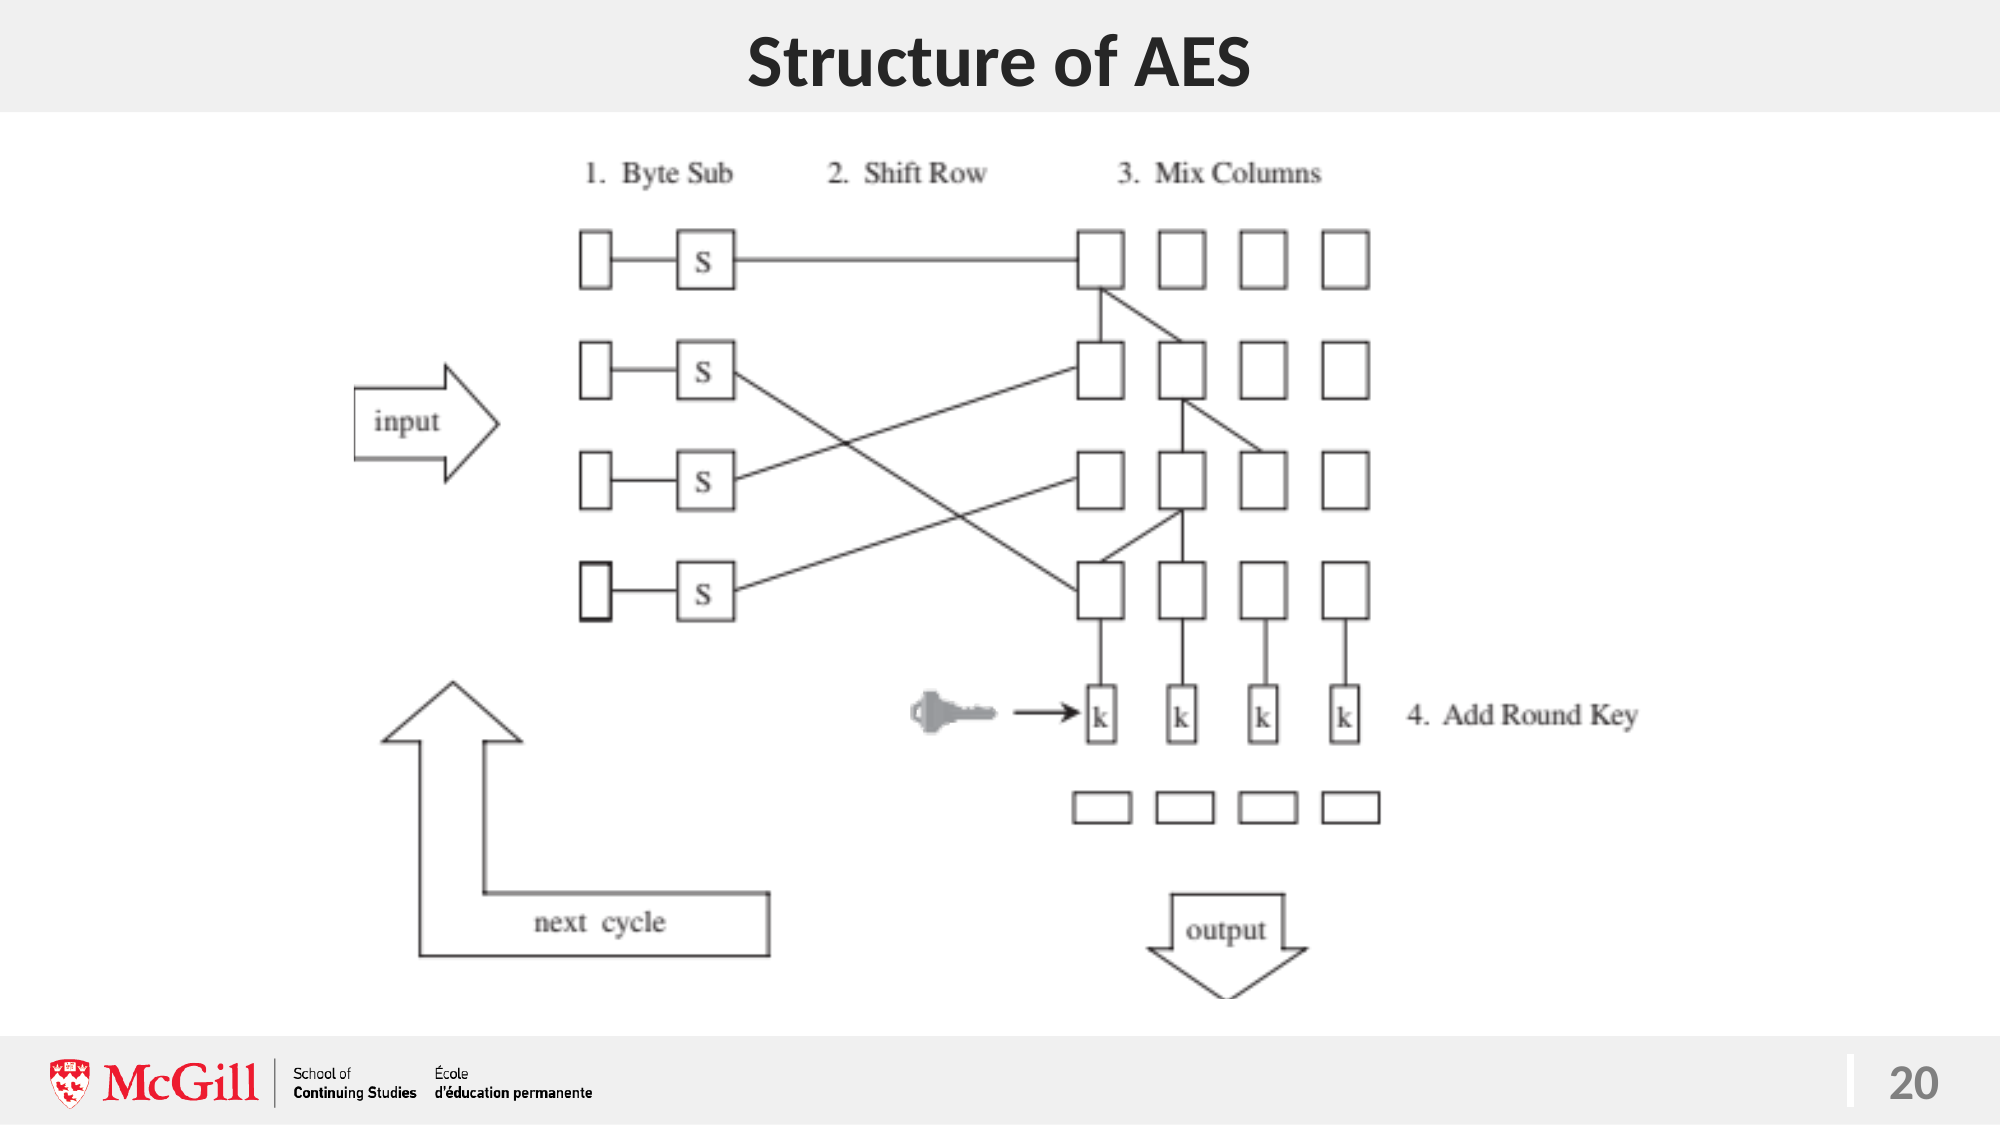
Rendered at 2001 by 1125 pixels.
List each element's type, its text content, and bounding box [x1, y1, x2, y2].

title Structure of AES [0, 0, 2000, 113]
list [312, 132, 1687, 1038]
picture [50, 1058, 592, 1109]
